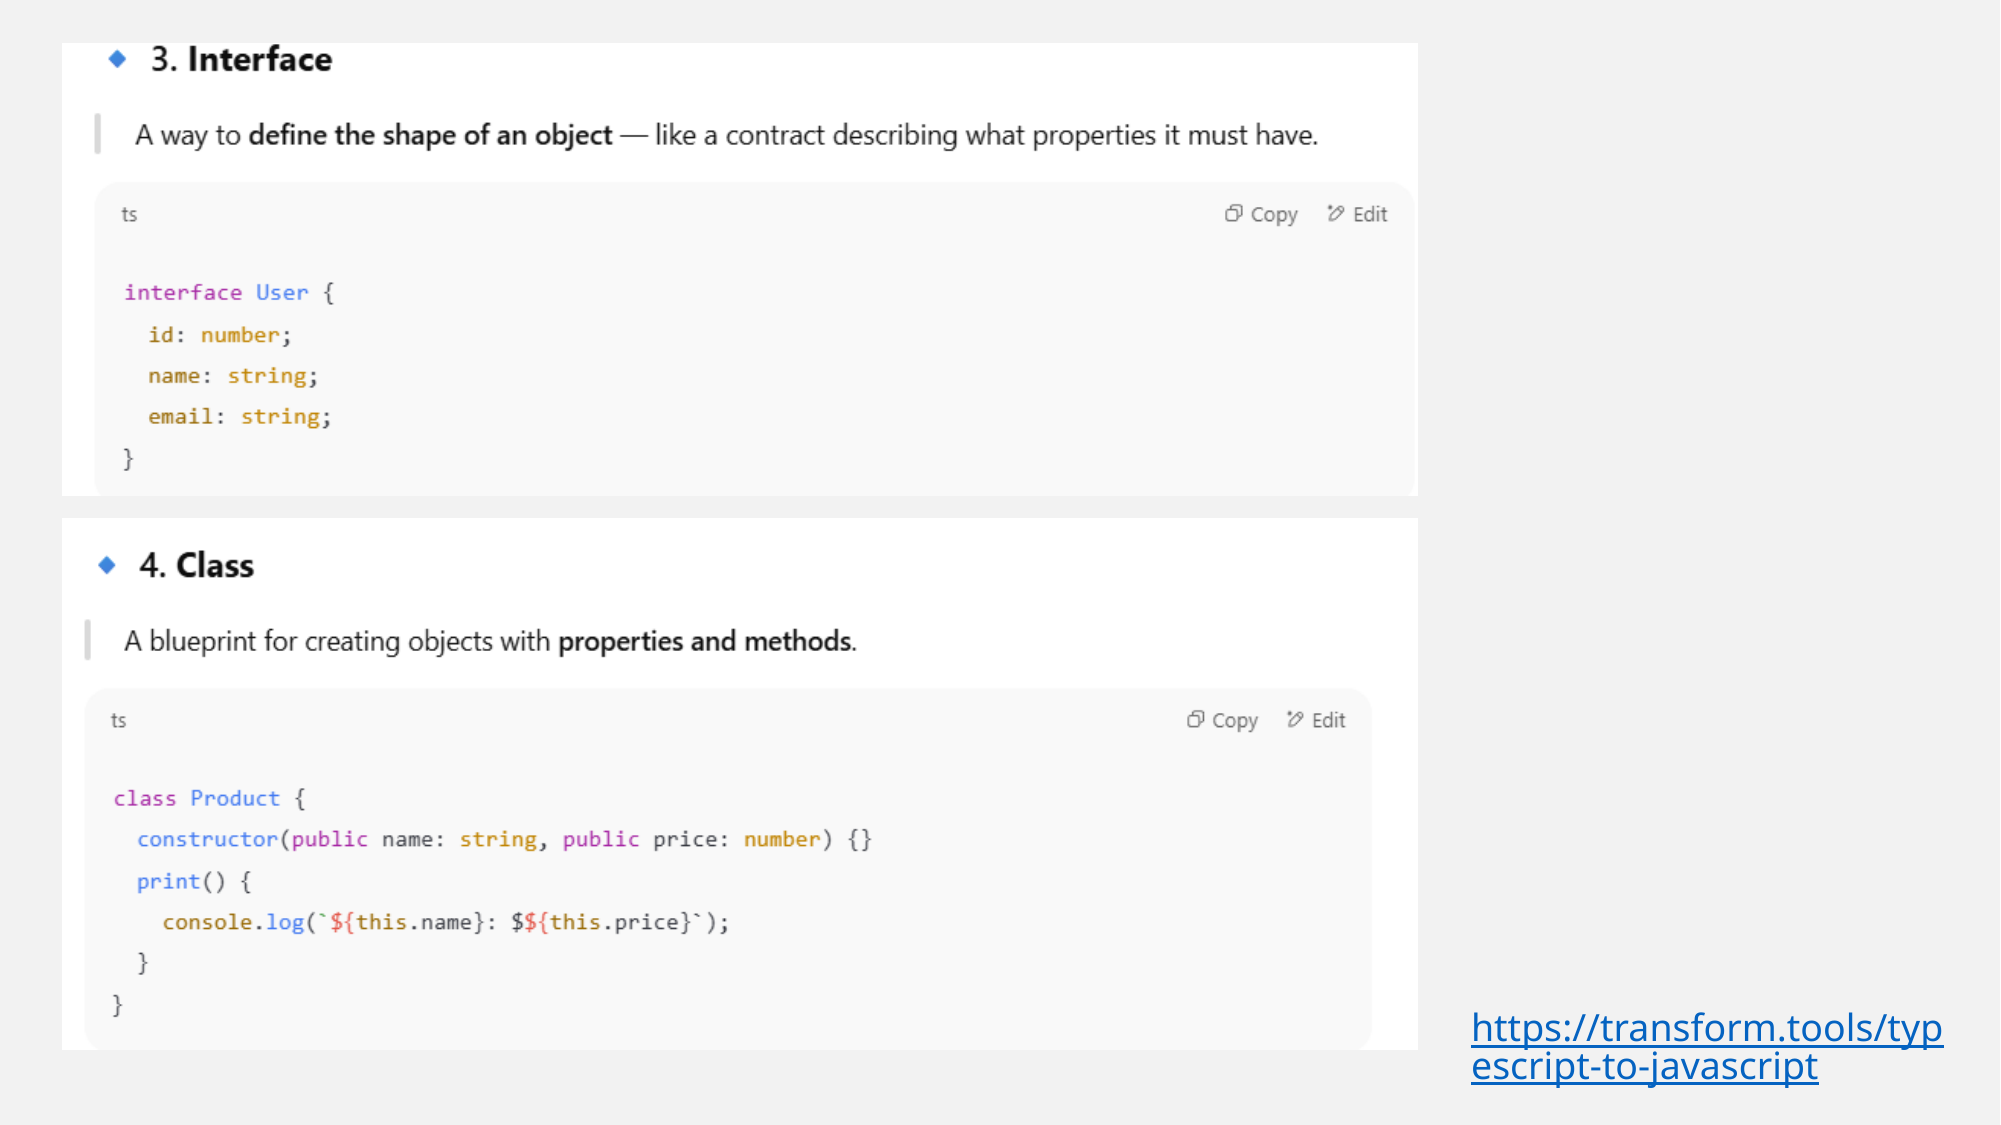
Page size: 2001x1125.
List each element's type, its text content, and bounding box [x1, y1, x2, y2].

text_box https://transform.tools/typescript-to-javascript [1456, 997, 1975, 1063]
picture [62, 43, 1418, 496]
picture [62, 518, 1418, 1051]
